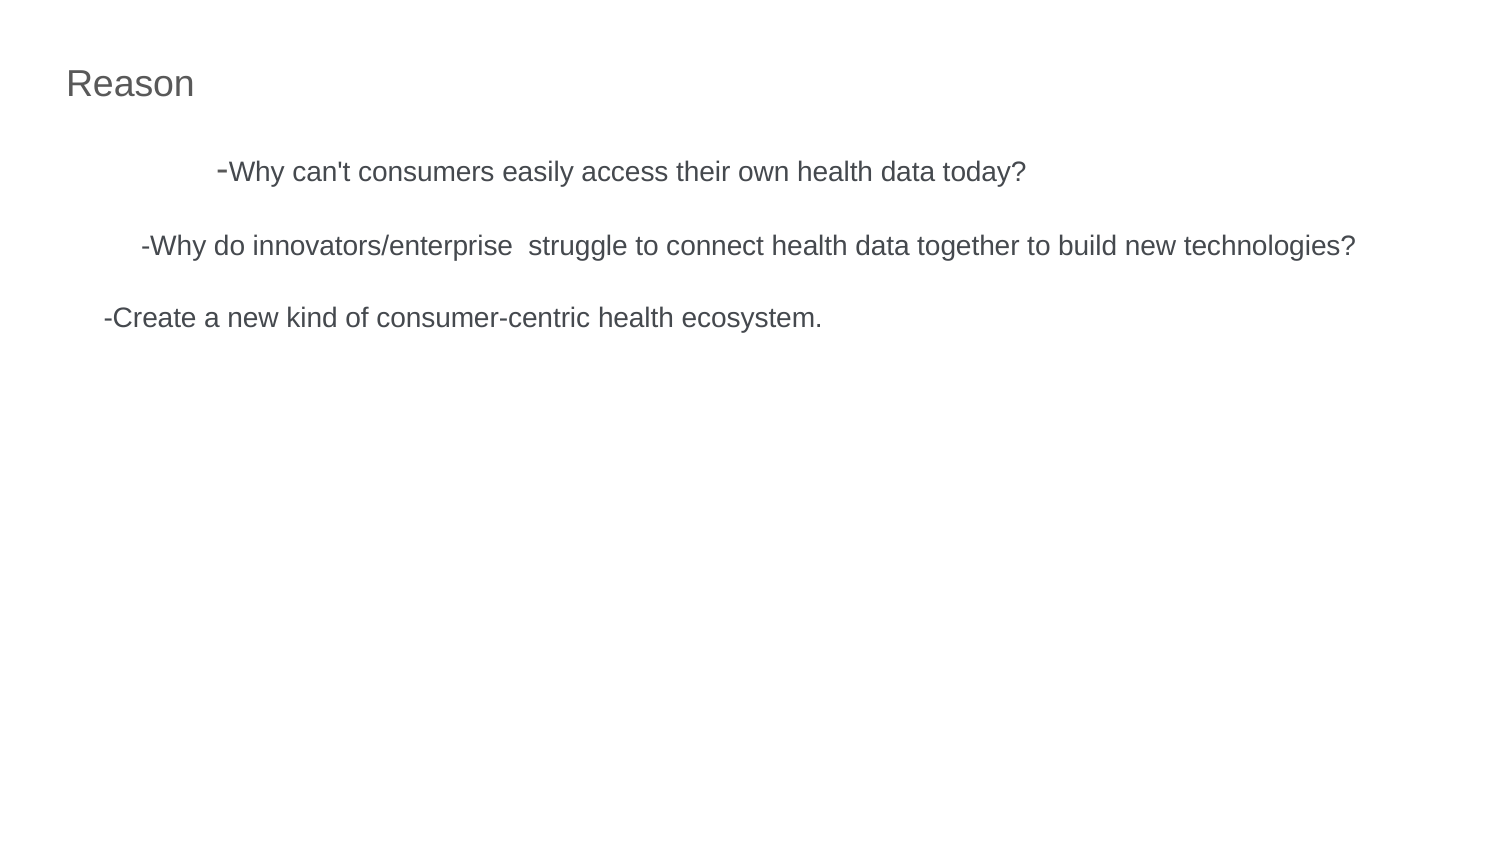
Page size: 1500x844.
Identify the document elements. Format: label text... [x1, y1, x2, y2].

list Reason -Why can't consumers easily access their own health data today? -Why do innovators/enterprise struggle to connect health data together to build new technologies? -Create a new kind of consumer-centric health ecosystem. [51, 37, 1449, 830]
